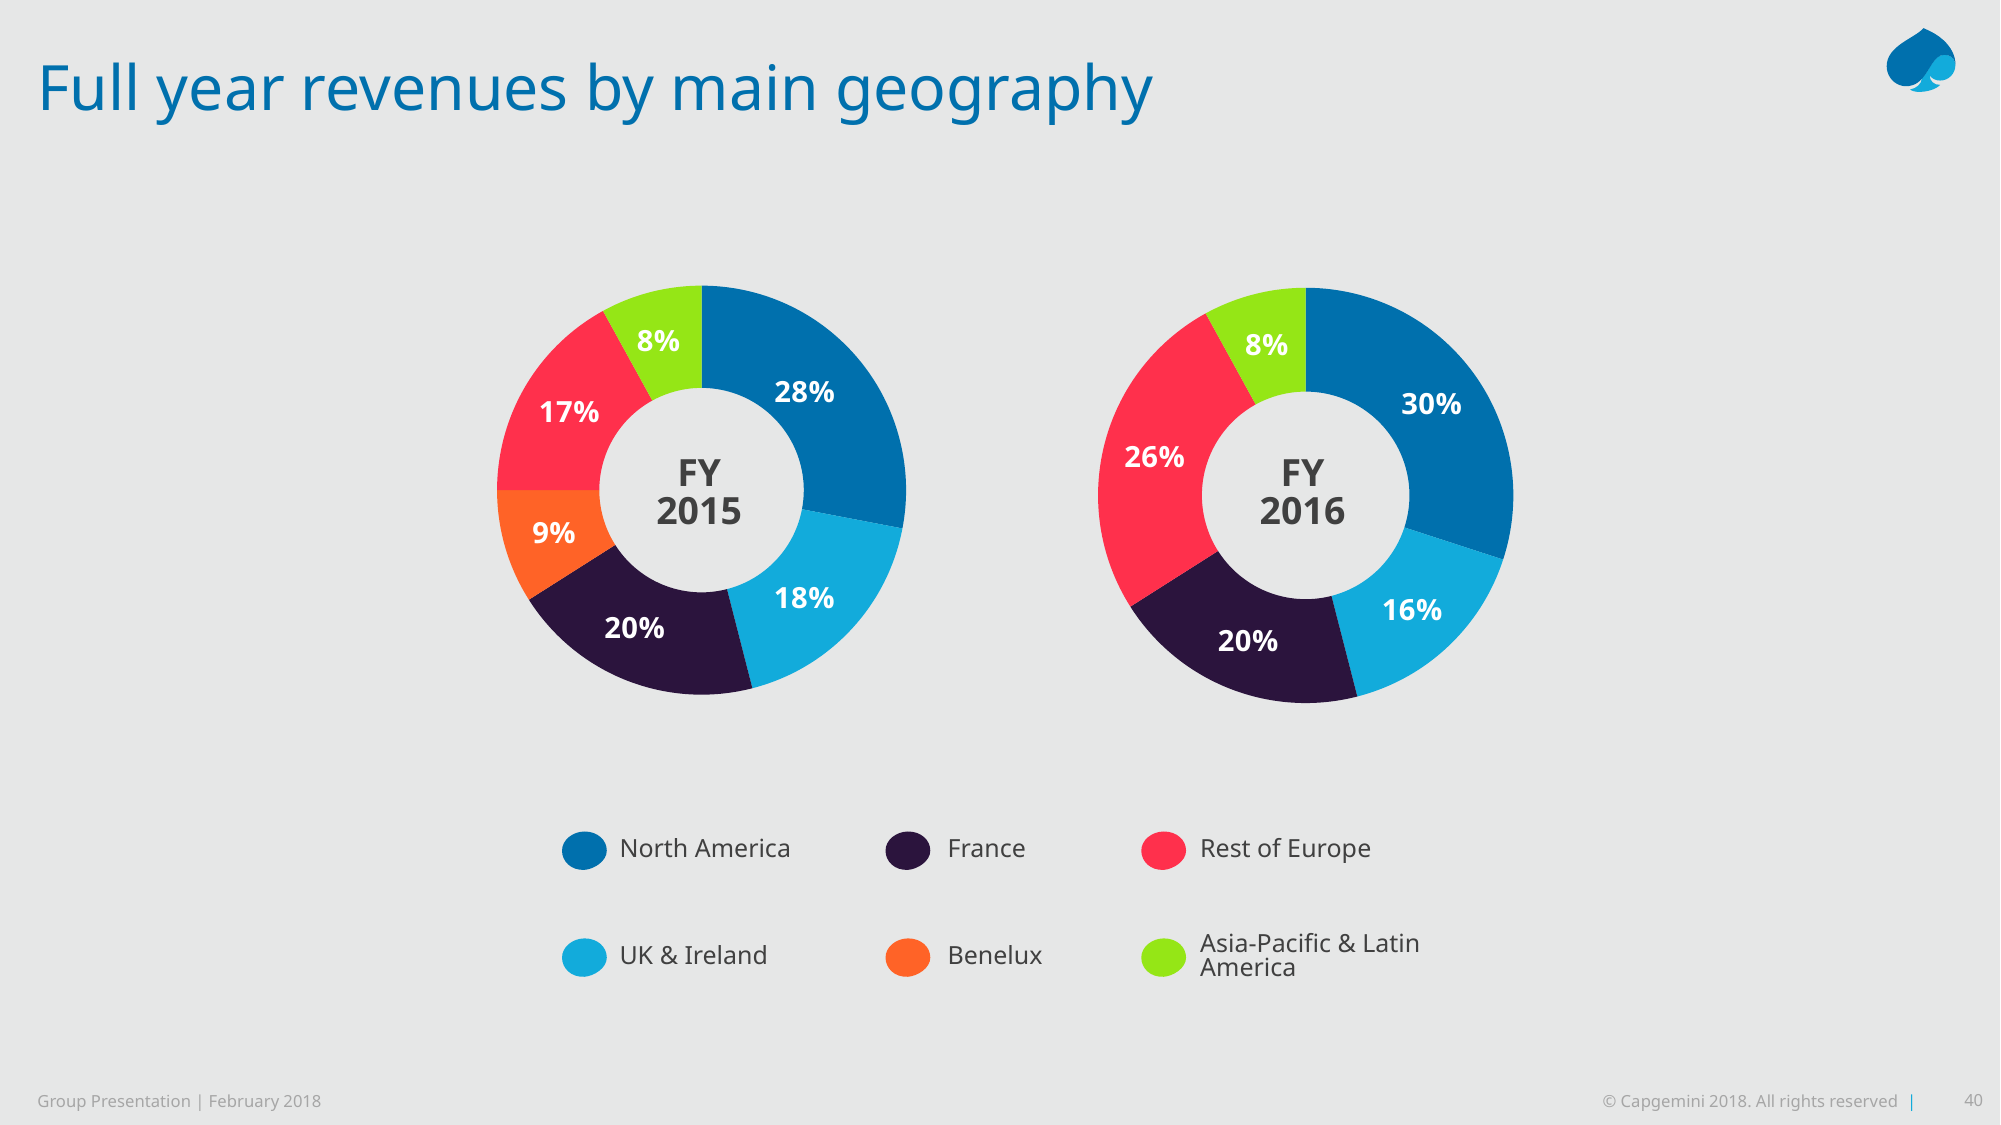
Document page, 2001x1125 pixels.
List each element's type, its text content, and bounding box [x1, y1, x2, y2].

title Full year revenues by main geography [37, 0, 1863, 182]
chart [421, 280, 981, 705]
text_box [562, 830, 1438, 990]
chart [1026, 280, 1586, 705]
